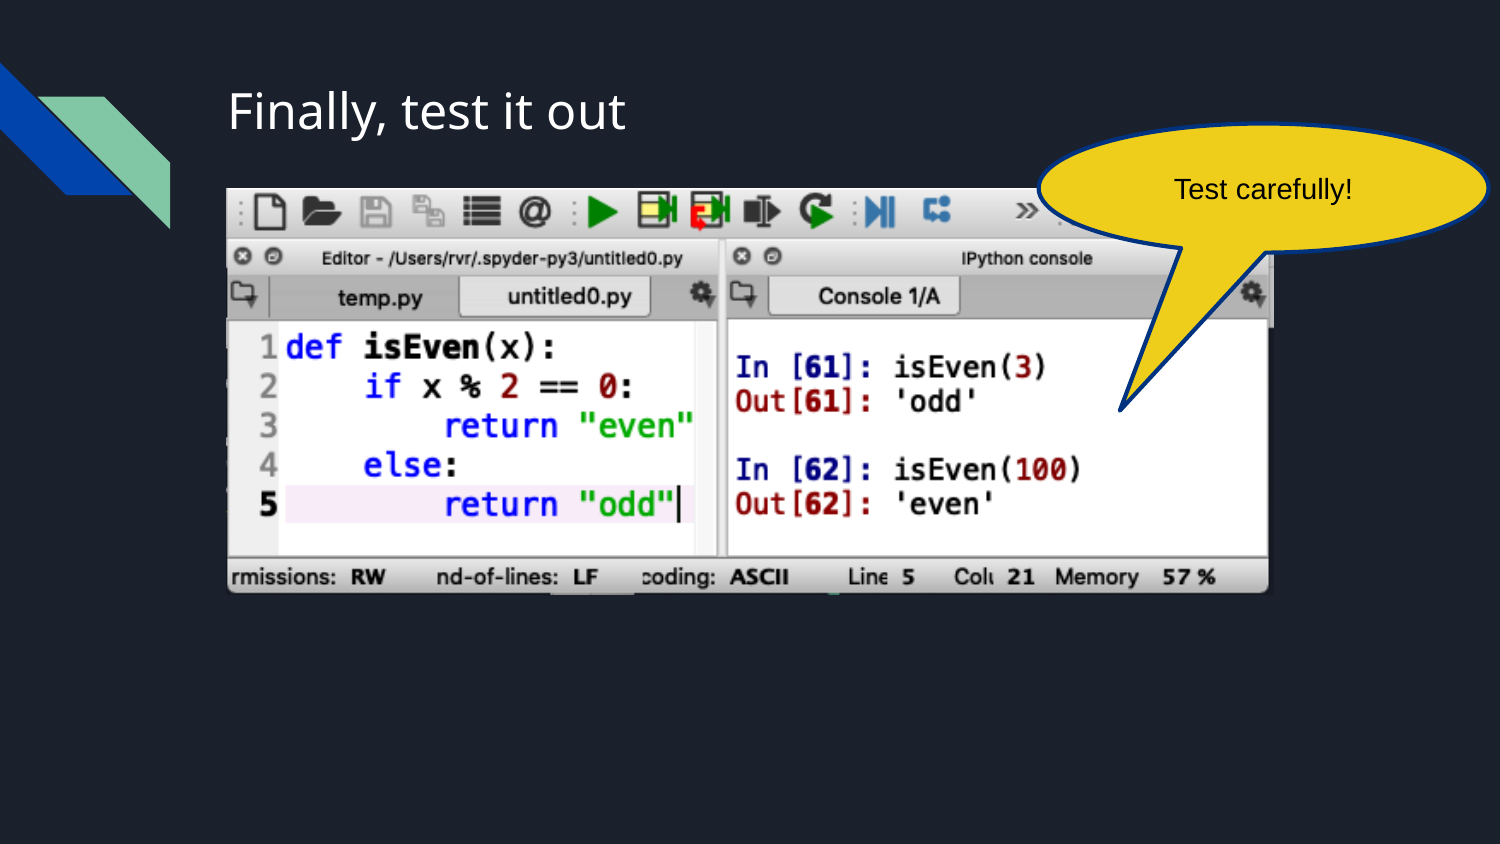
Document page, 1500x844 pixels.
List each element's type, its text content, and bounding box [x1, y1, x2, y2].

picture [225, 187, 1275, 596]
text_box Test carefully! [1036, 121, 1491, 255]
title Finally, test it out [212, 64, 1368, 215]
